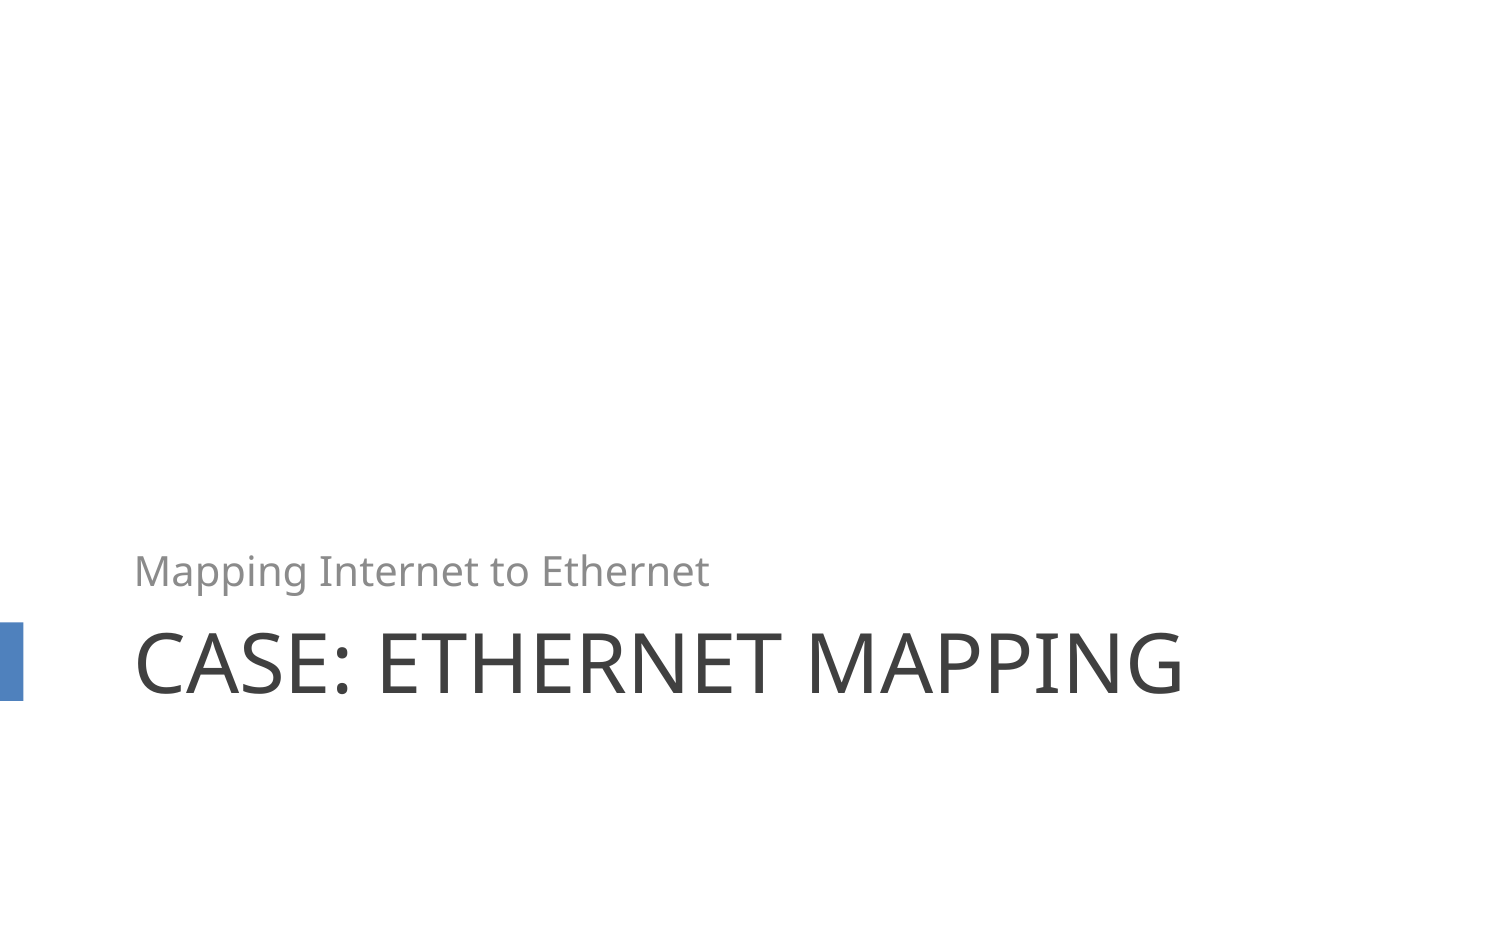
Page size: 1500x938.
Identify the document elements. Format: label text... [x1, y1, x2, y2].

title CASE: Ethernet Mapping [118, 603, 1394, 789]
list Mapping Internet to Ethernet [118, 397, 1394, 603]
